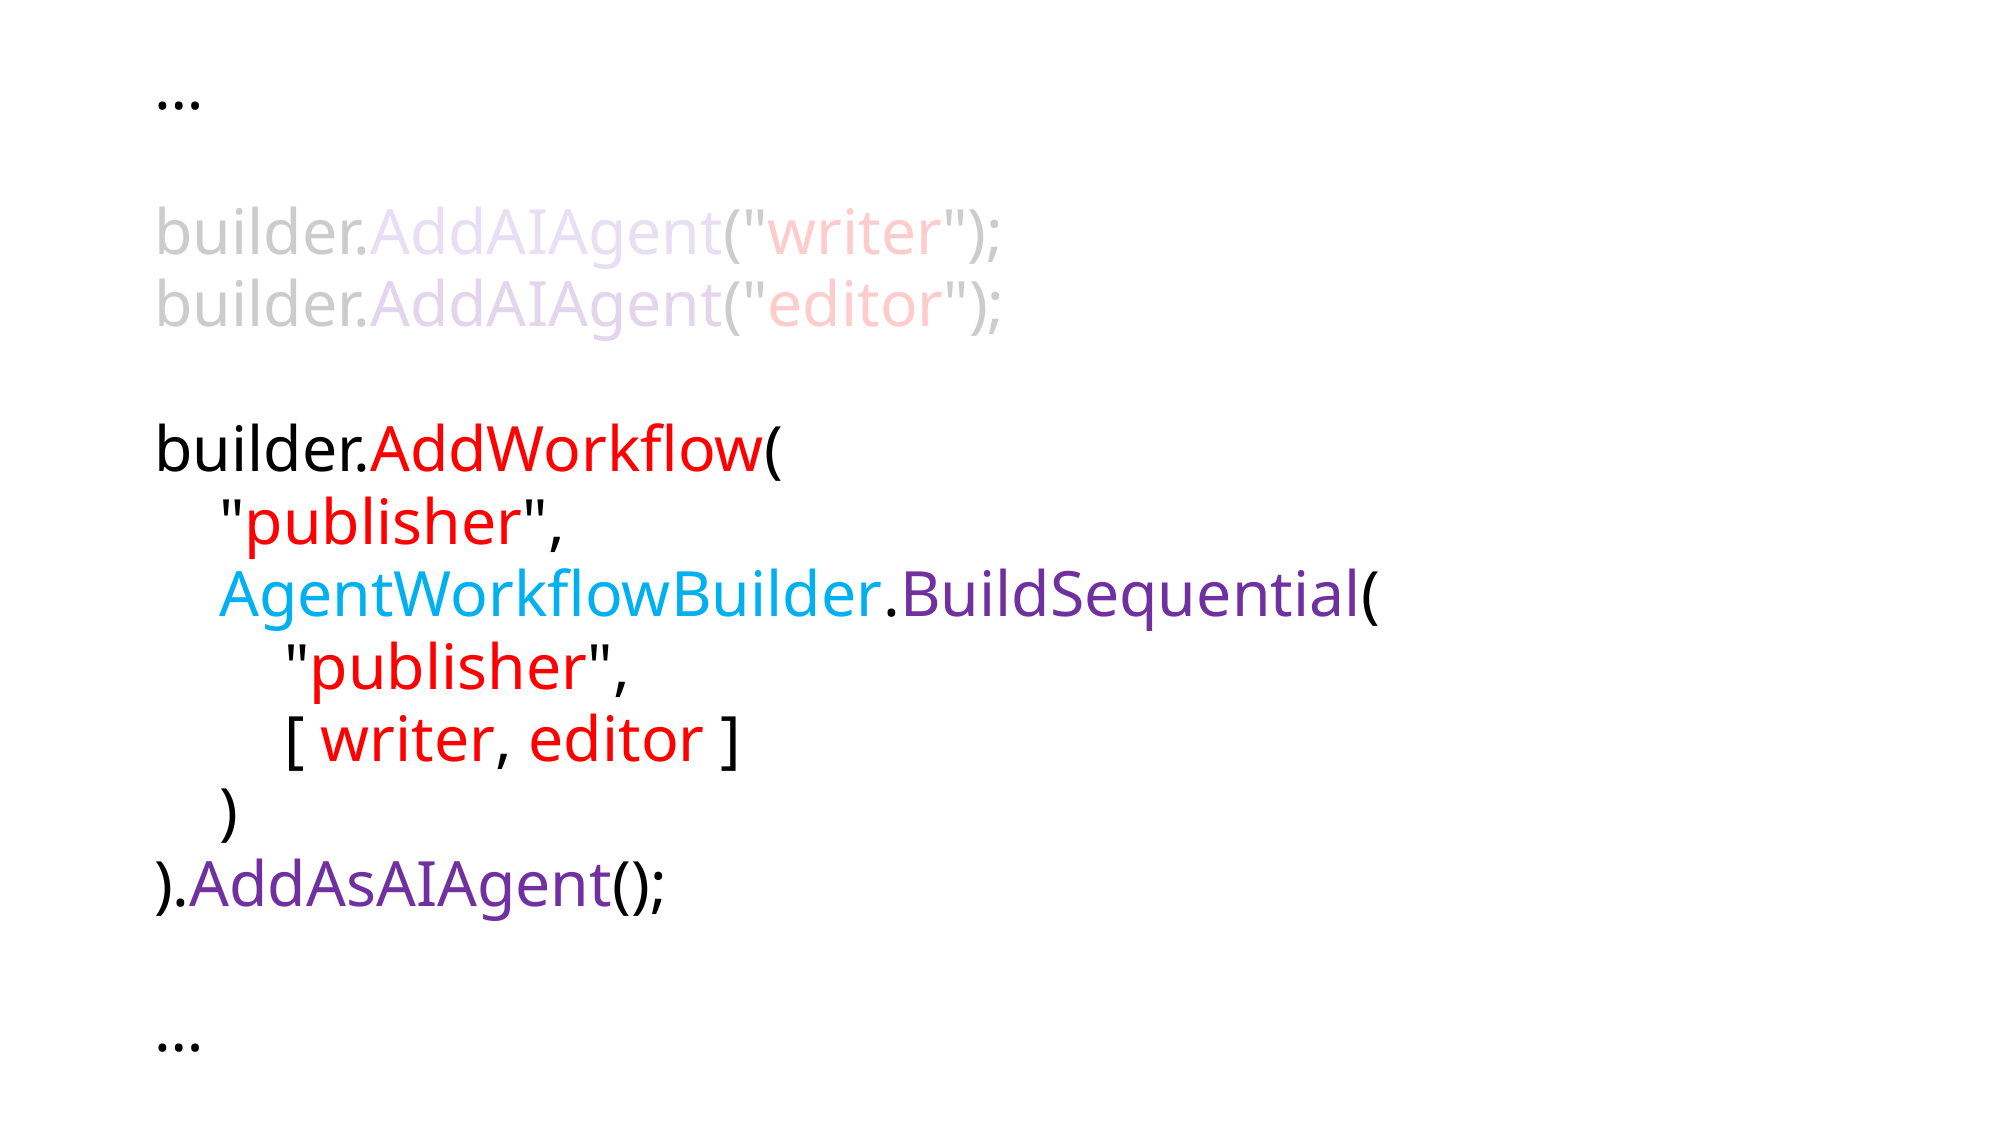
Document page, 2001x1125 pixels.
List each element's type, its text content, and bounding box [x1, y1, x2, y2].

list … builder.AddAIAgent("writer"); builder.AddAIAgent("editor"); builder.AddWorkflow( "publisher", AgentWorkflowBuilder.BuildSequential( "publisher", [ writer, editor ] ) ).AddAsAIAgent(); … [154, 347, 2000, 1086]
text_box [0, 159, 2000, 347]
list … builder.AddAIAgent("writer"); builder.AddAIAgent("editor"); builder.AddWorkflow( "publisher", AgentWorkflowBuilder.BuildSequential( "publisher", [ writer, editor ] ) ).AddAsAIAgent(); … [154, 39, 2000, 159]
